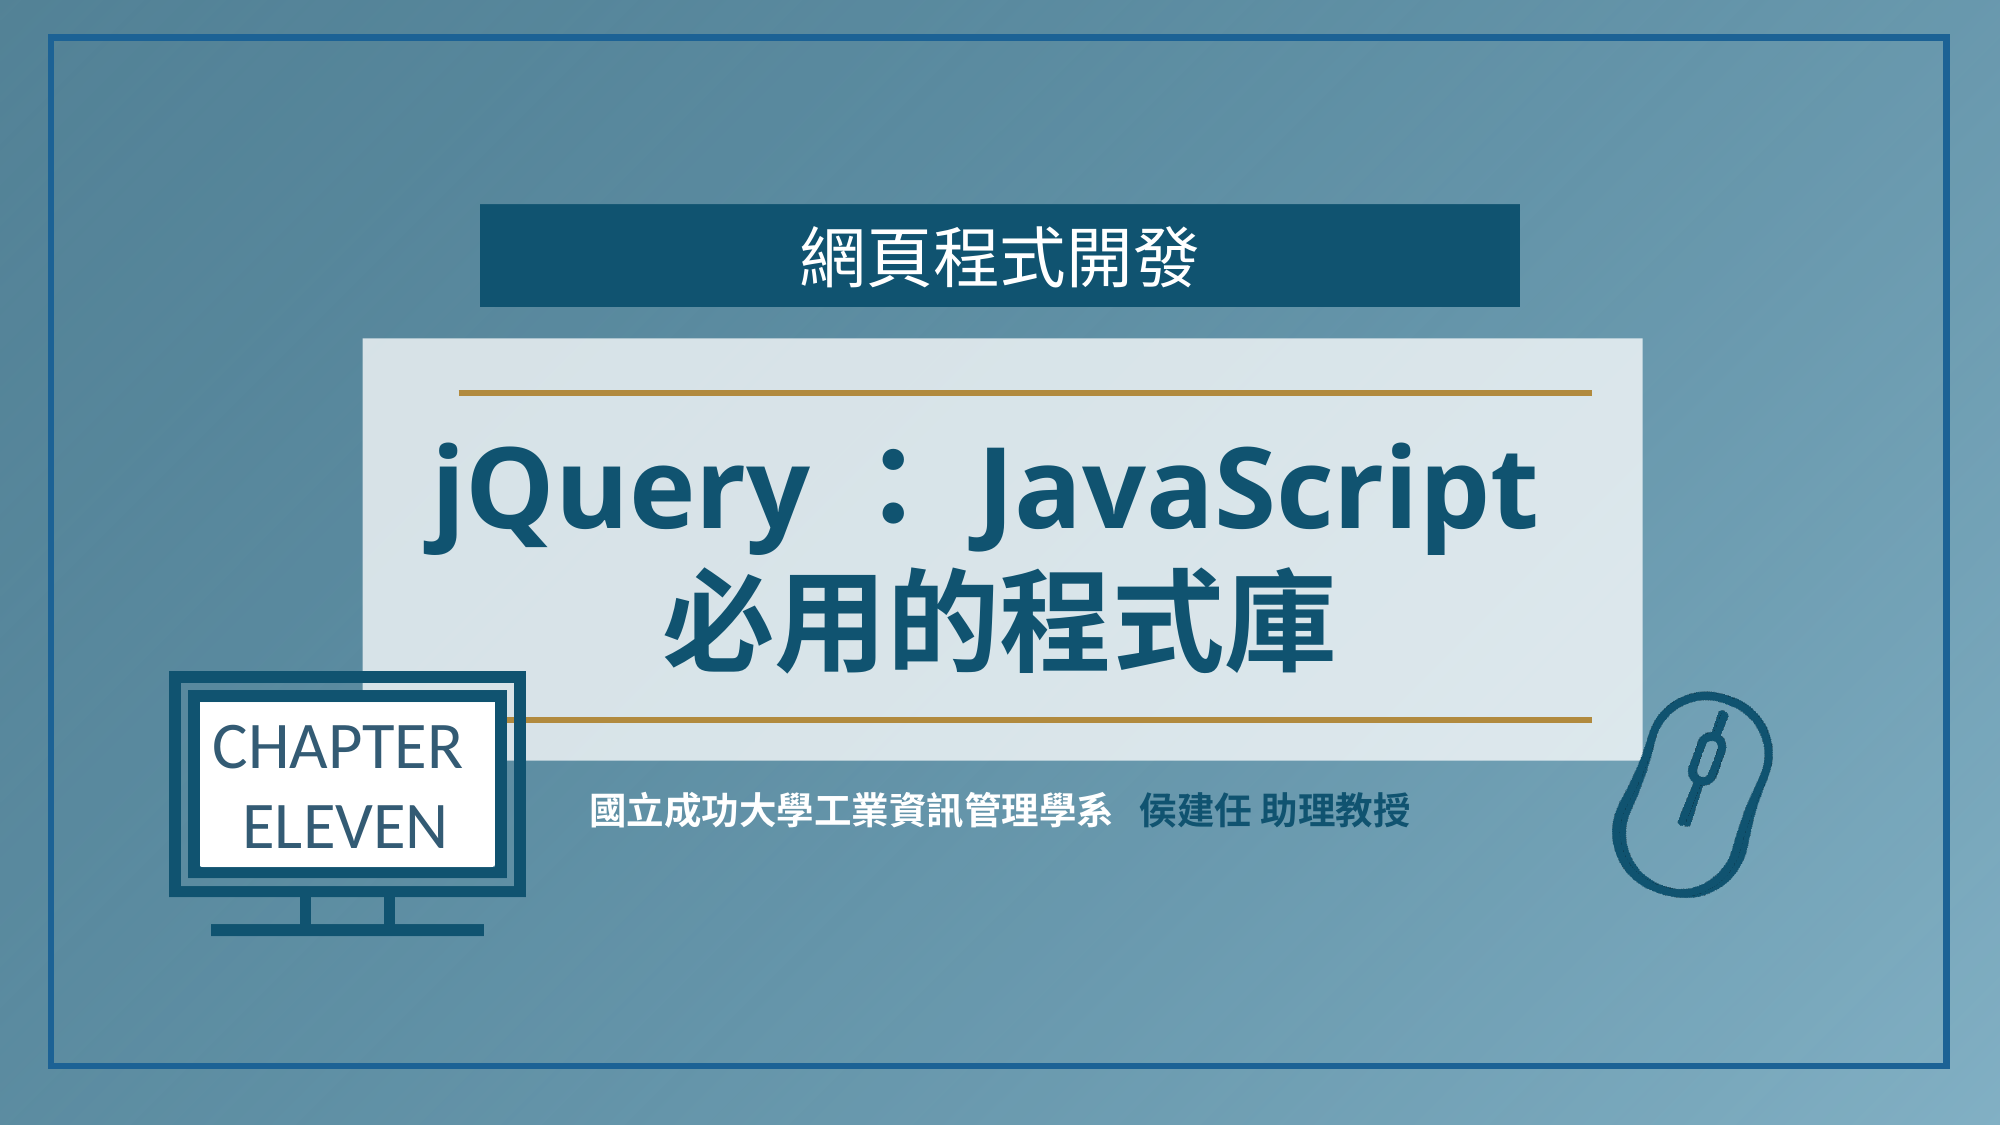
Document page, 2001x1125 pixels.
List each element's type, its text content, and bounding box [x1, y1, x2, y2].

picture [163, 619, 531, 987]
text_box jQuery：JavaScript 必用的程式庫 [397, 408, 1603, 694]
text_box 國立成功大學工業資訊管理學系 侯建任 助理教授 [574, 779, 1426, 840]
picture [1531, 630, 1855, 955]
text_box CHAPTER ELEVEN [189, 695, 503, 870]
text_box 網頁程式開發 [479, 203, 1521, 308]
